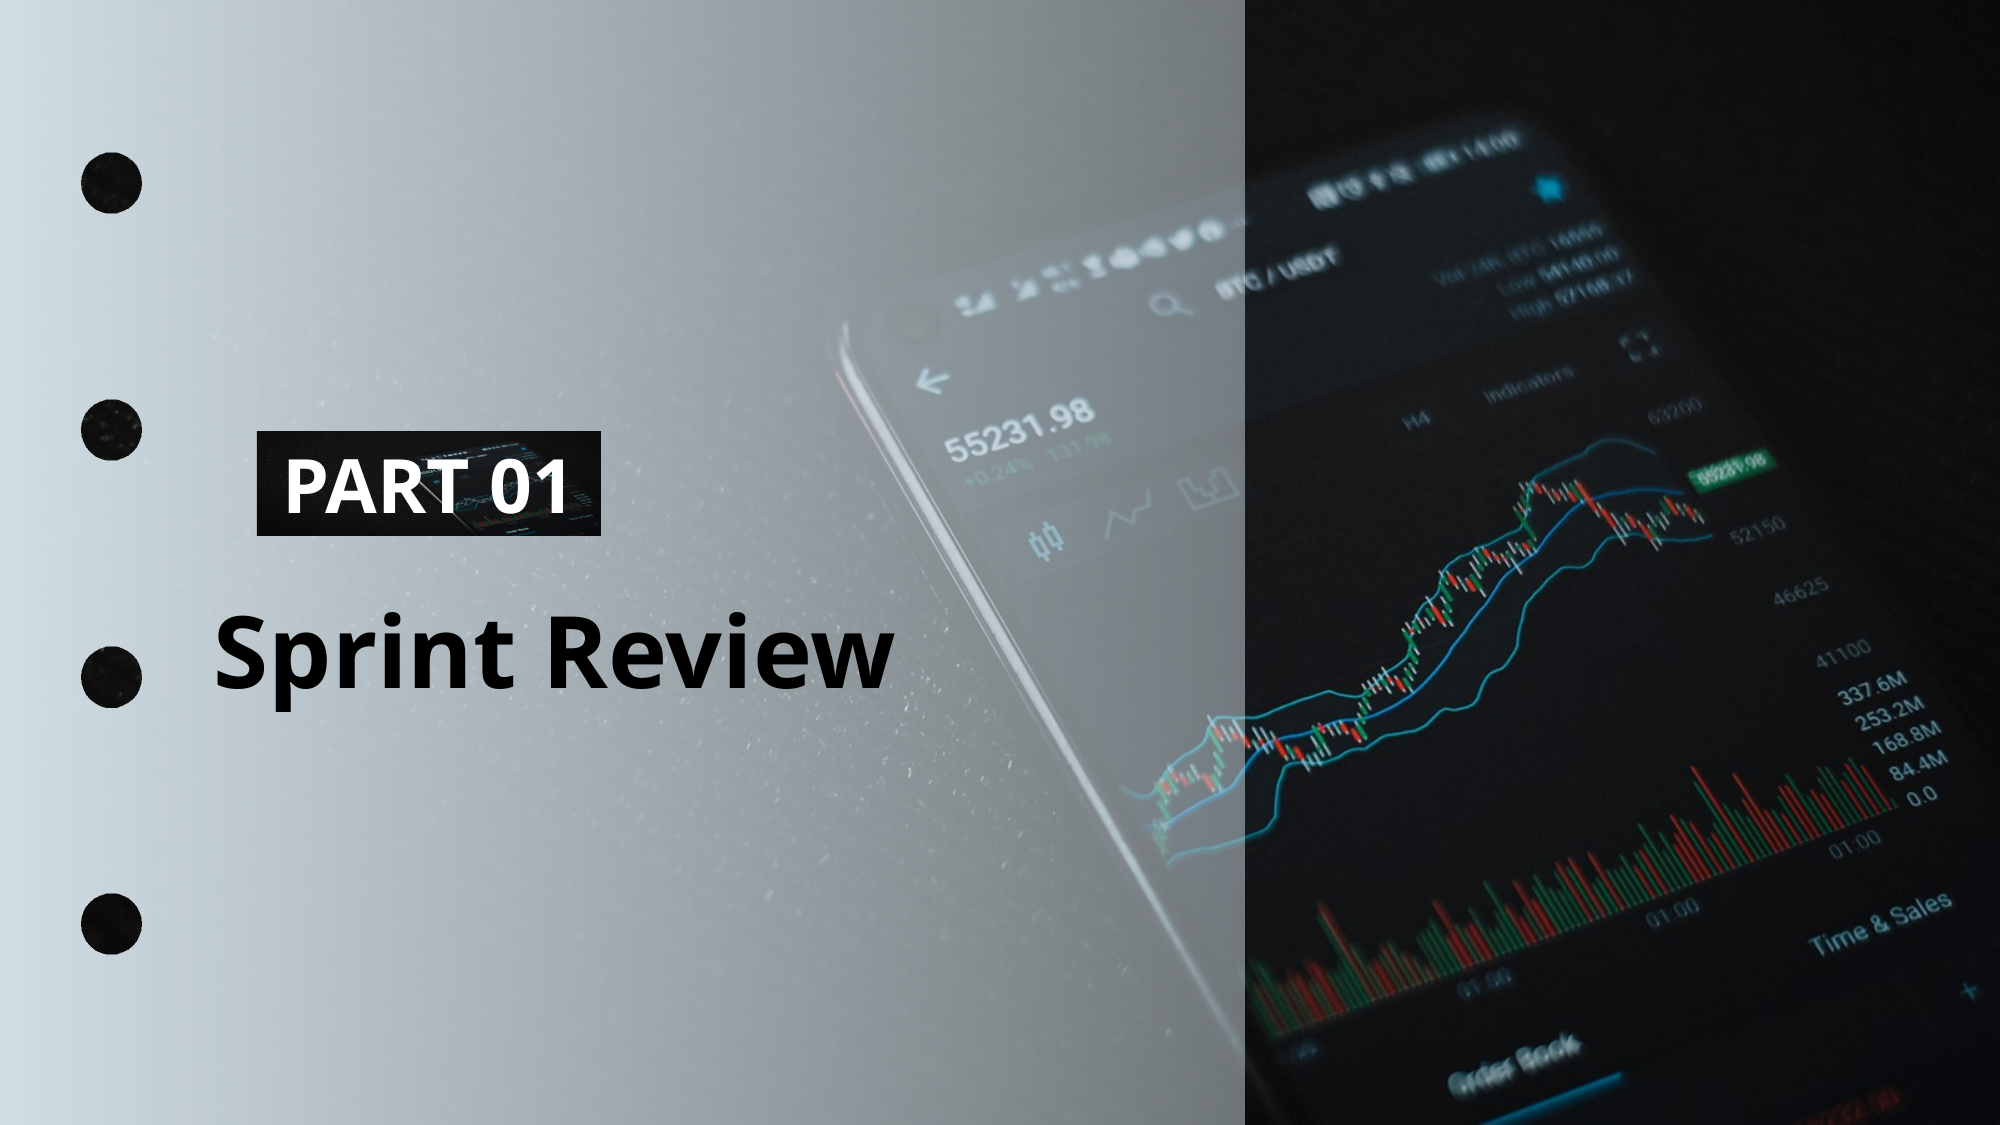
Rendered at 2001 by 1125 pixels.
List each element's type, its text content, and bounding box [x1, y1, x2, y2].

text_box PART 01 [256, 431, 601, 536]
text_box Sprint Review [199, 581, 982, 717]
text_box [82, 154, 141, 213]
text_box [1246, 0, 2000, 1125]
text_box [82, 648, 141, 706]
text_box [82, 894, 141, 953]
text_box [82, 401, 141, 459]
text_box [0, 0, 1246, 1125]
